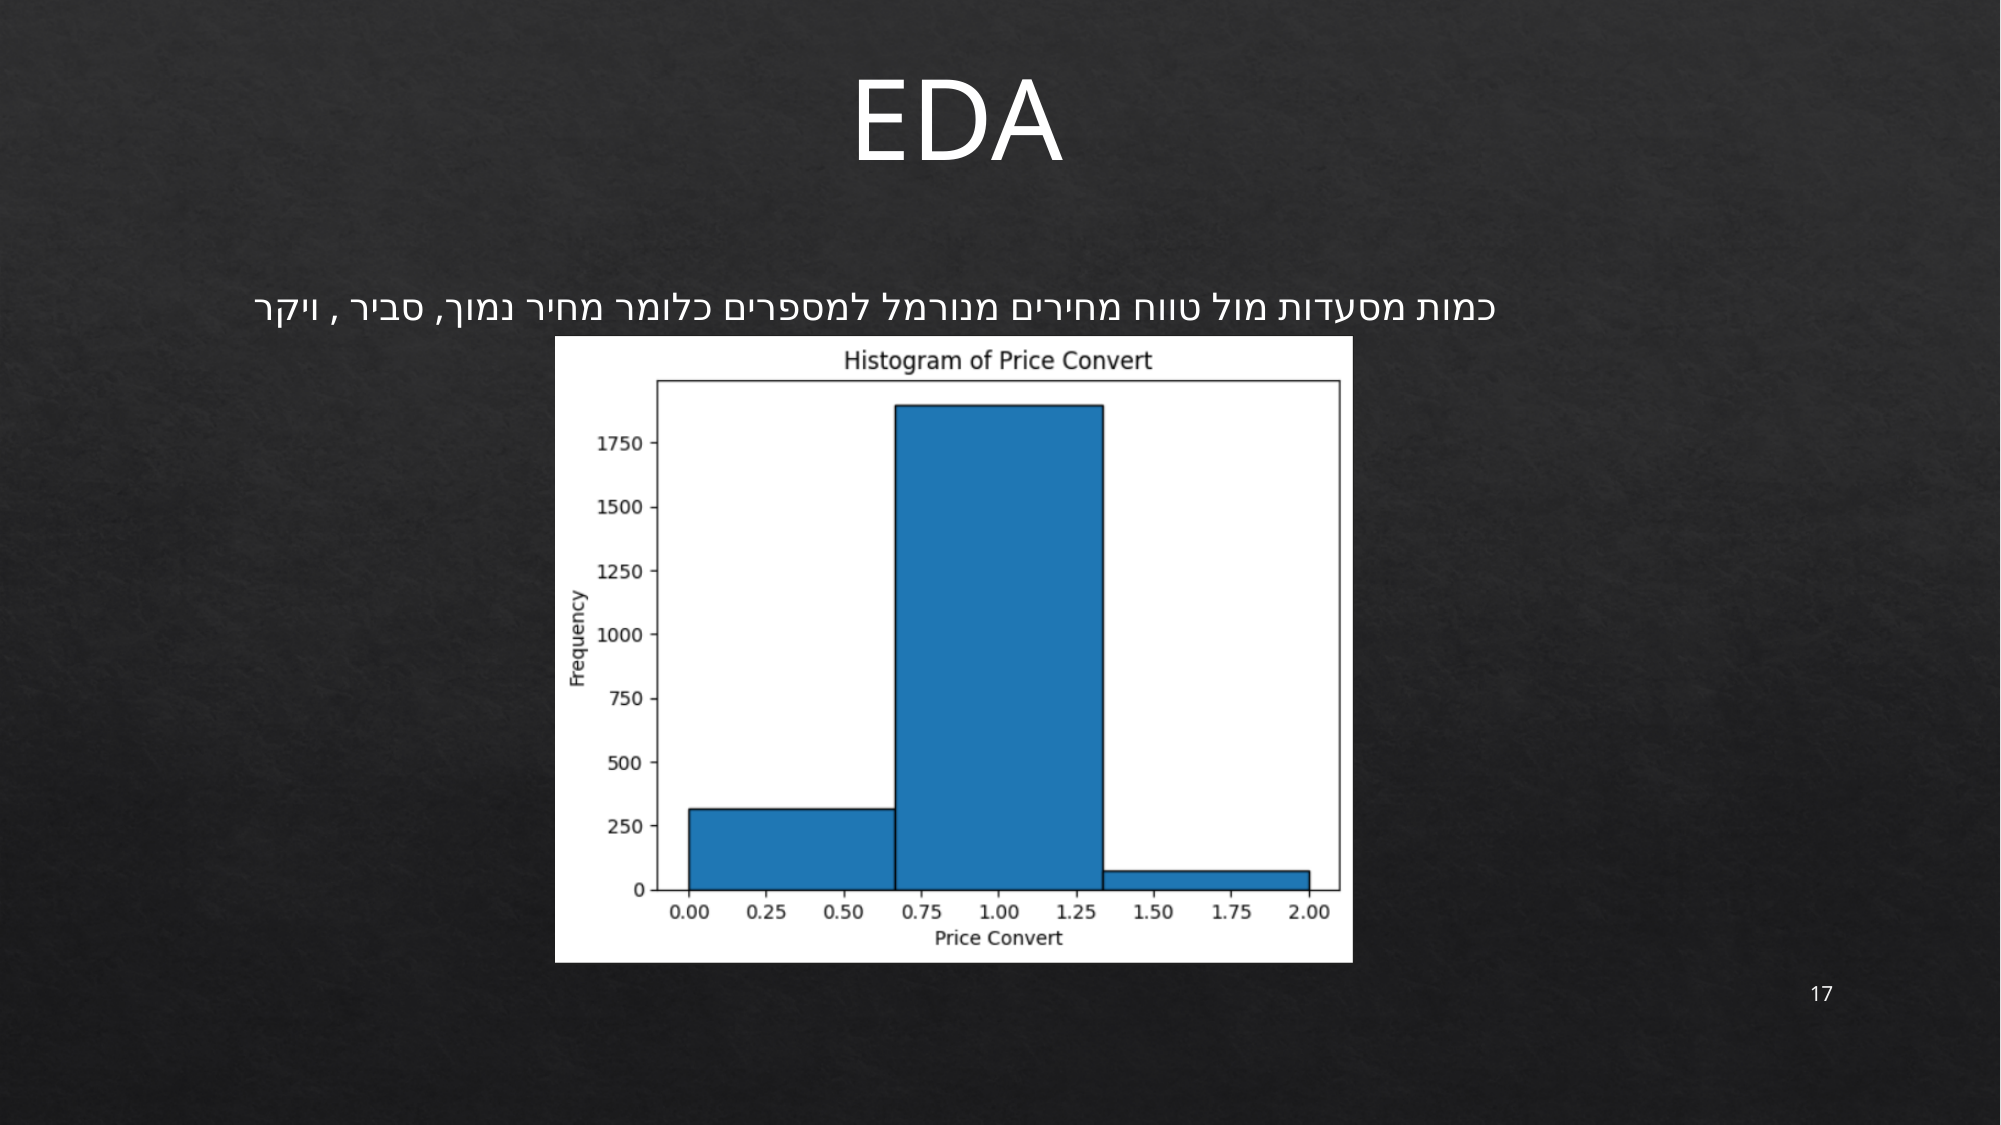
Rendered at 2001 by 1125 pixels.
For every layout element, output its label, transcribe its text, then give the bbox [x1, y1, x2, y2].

text_box EDA [834, 40, 1079, 191]
text_box כמות מסעדות מול טווח מחירים מנורמל למספרים כלומר מחיר נמוך, סביר , ויקר [0, 275, 1513, 336]
slide_number 17 [1724, 965, 1849, 1025]
picture [555, 335, 1355, 966]
